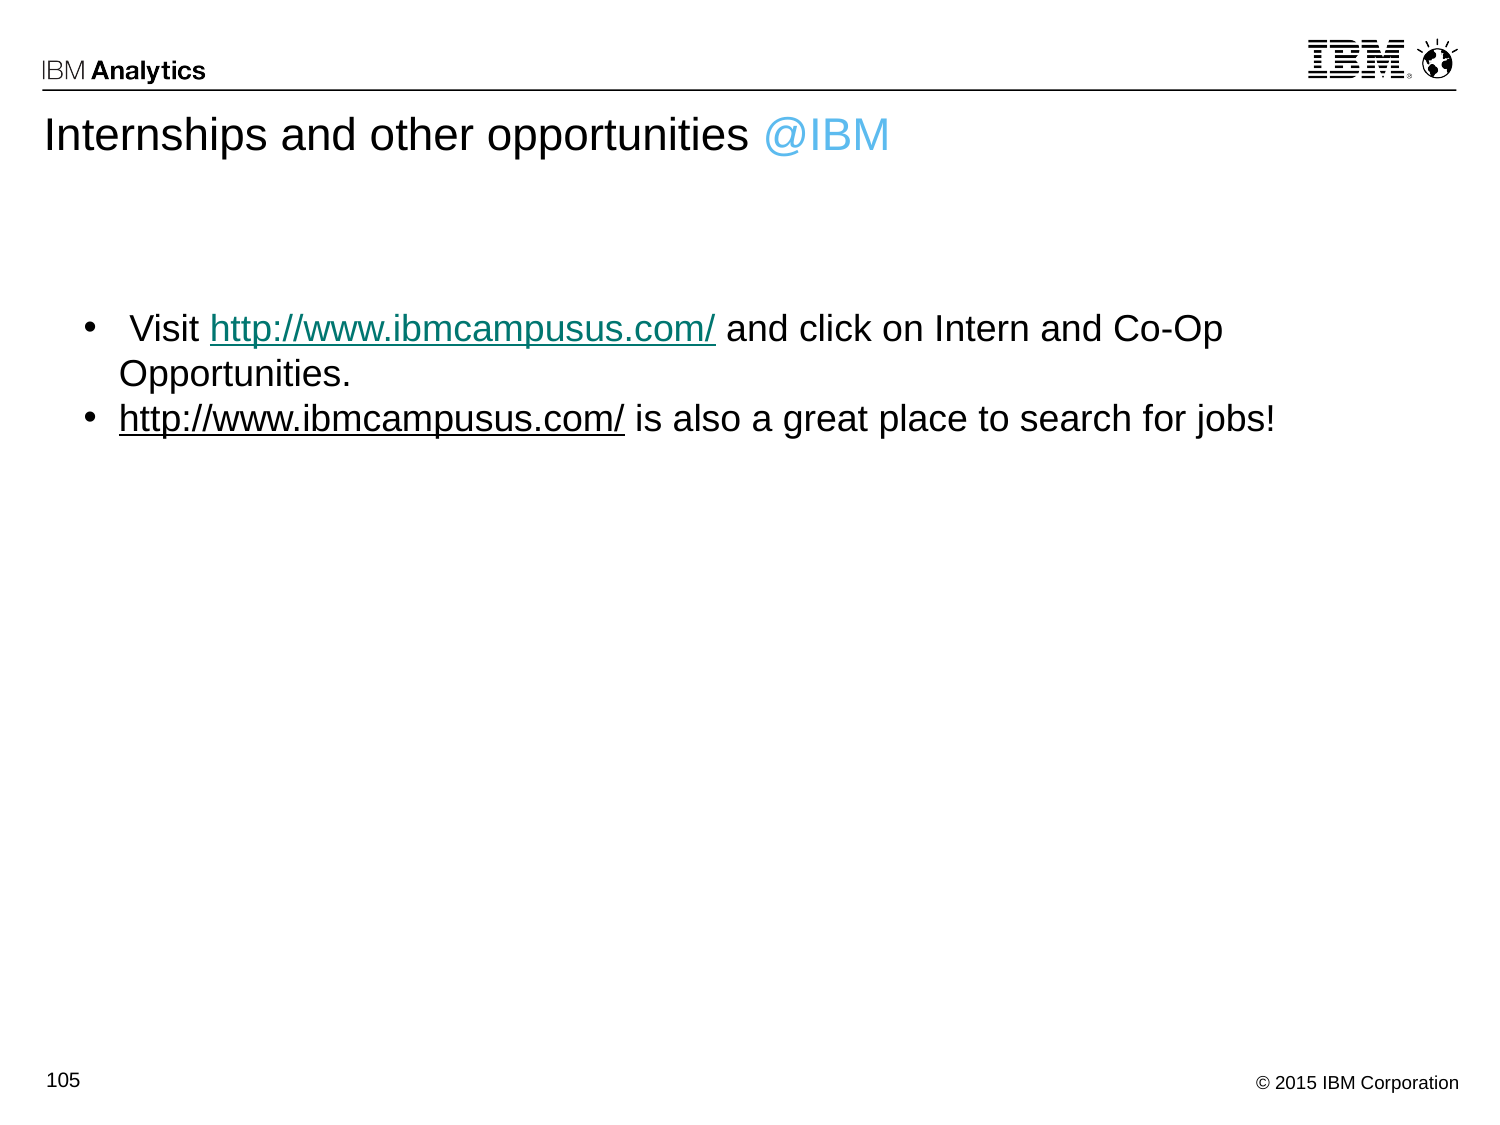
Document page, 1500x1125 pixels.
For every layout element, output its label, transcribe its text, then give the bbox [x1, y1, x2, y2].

picture [24, 42, 224, 99]
title Internships and other opportunities @IBM [43, 97, 1446, 263]
text_box Visit http://www.ibmcampusus.com/ and click on Intern and Co-Op Opportunities. http://www.ibmcampusus.com/ is also a great place to search for jobs! [68, 296, 1400, 492]
picture [1294, 24, 1469, 91]
